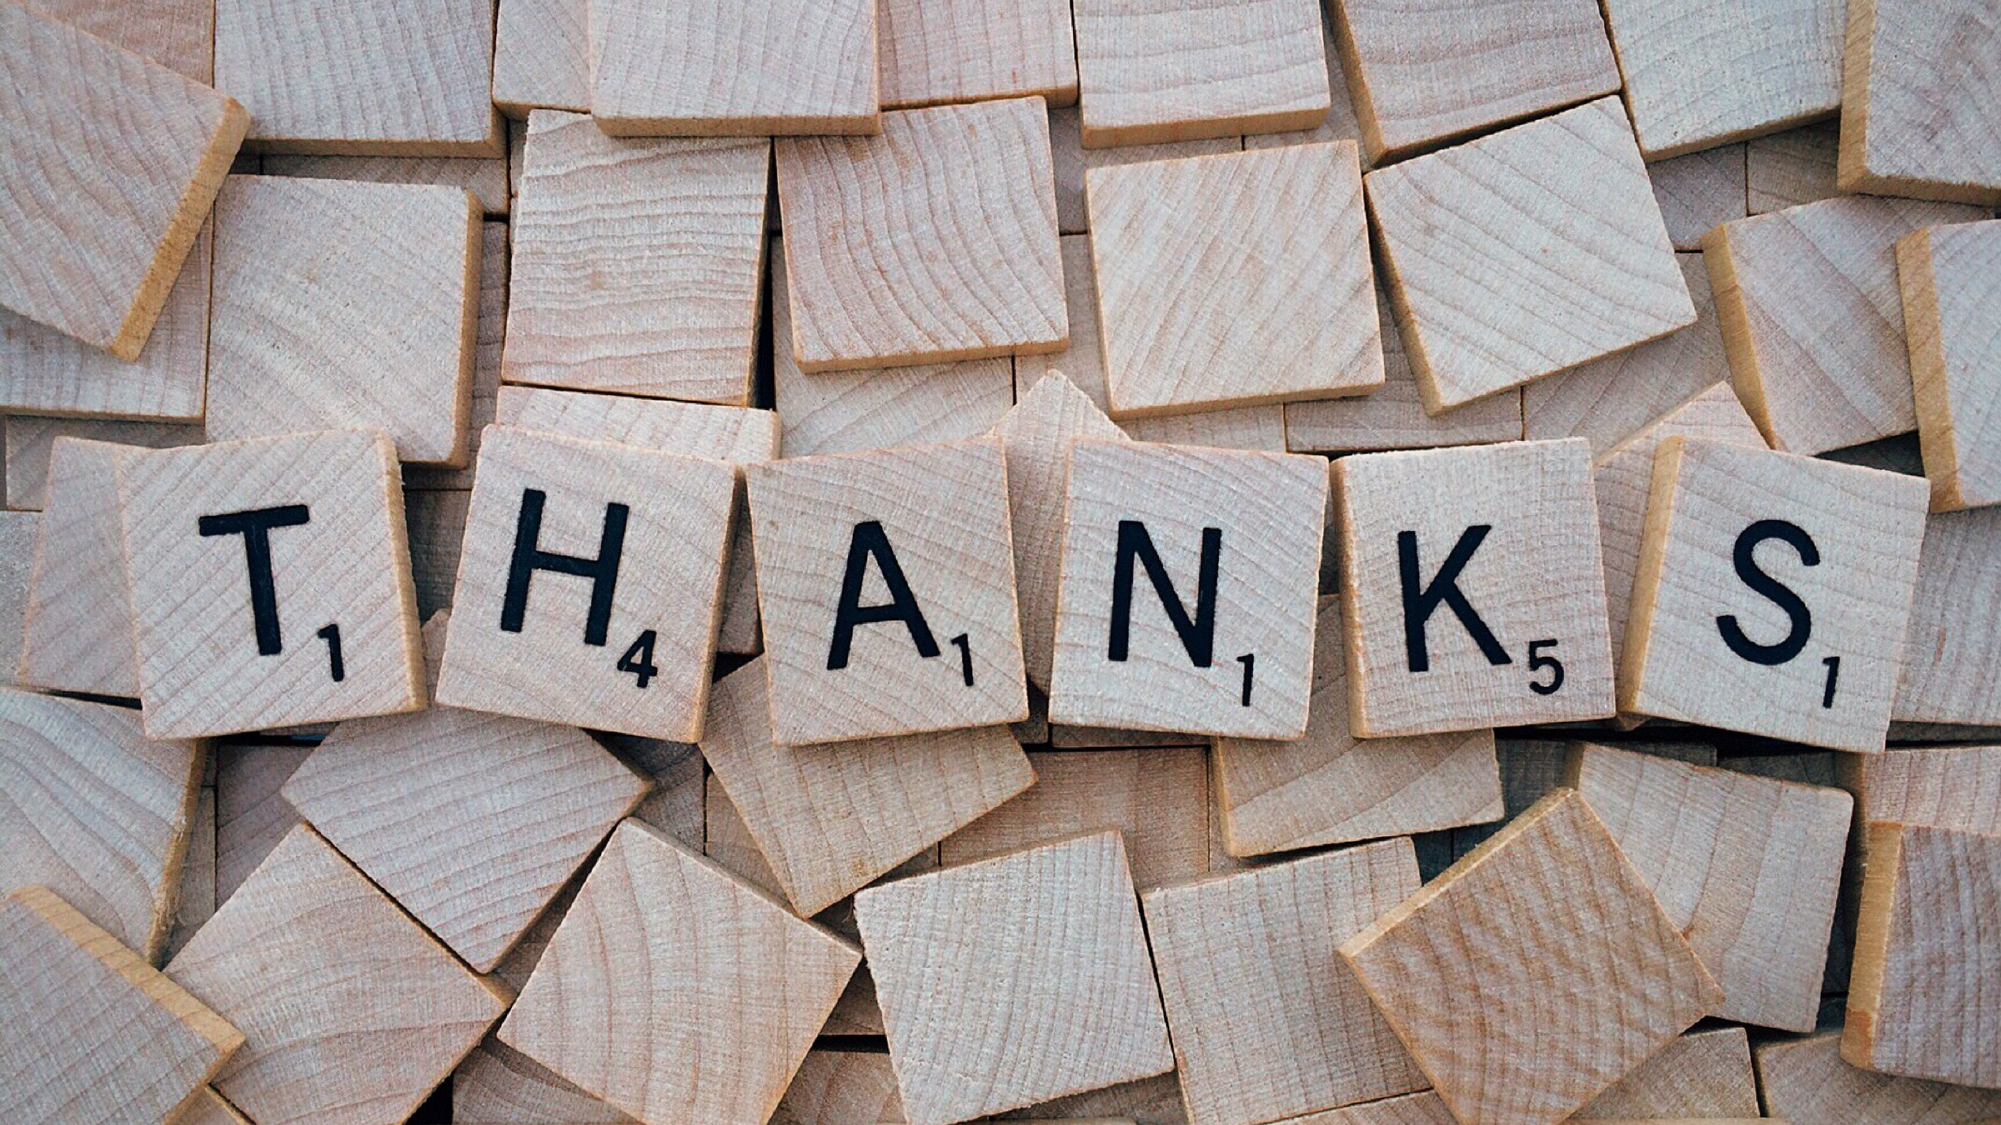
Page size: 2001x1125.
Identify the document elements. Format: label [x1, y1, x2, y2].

text_box [0, 0, 2000, 1125]
